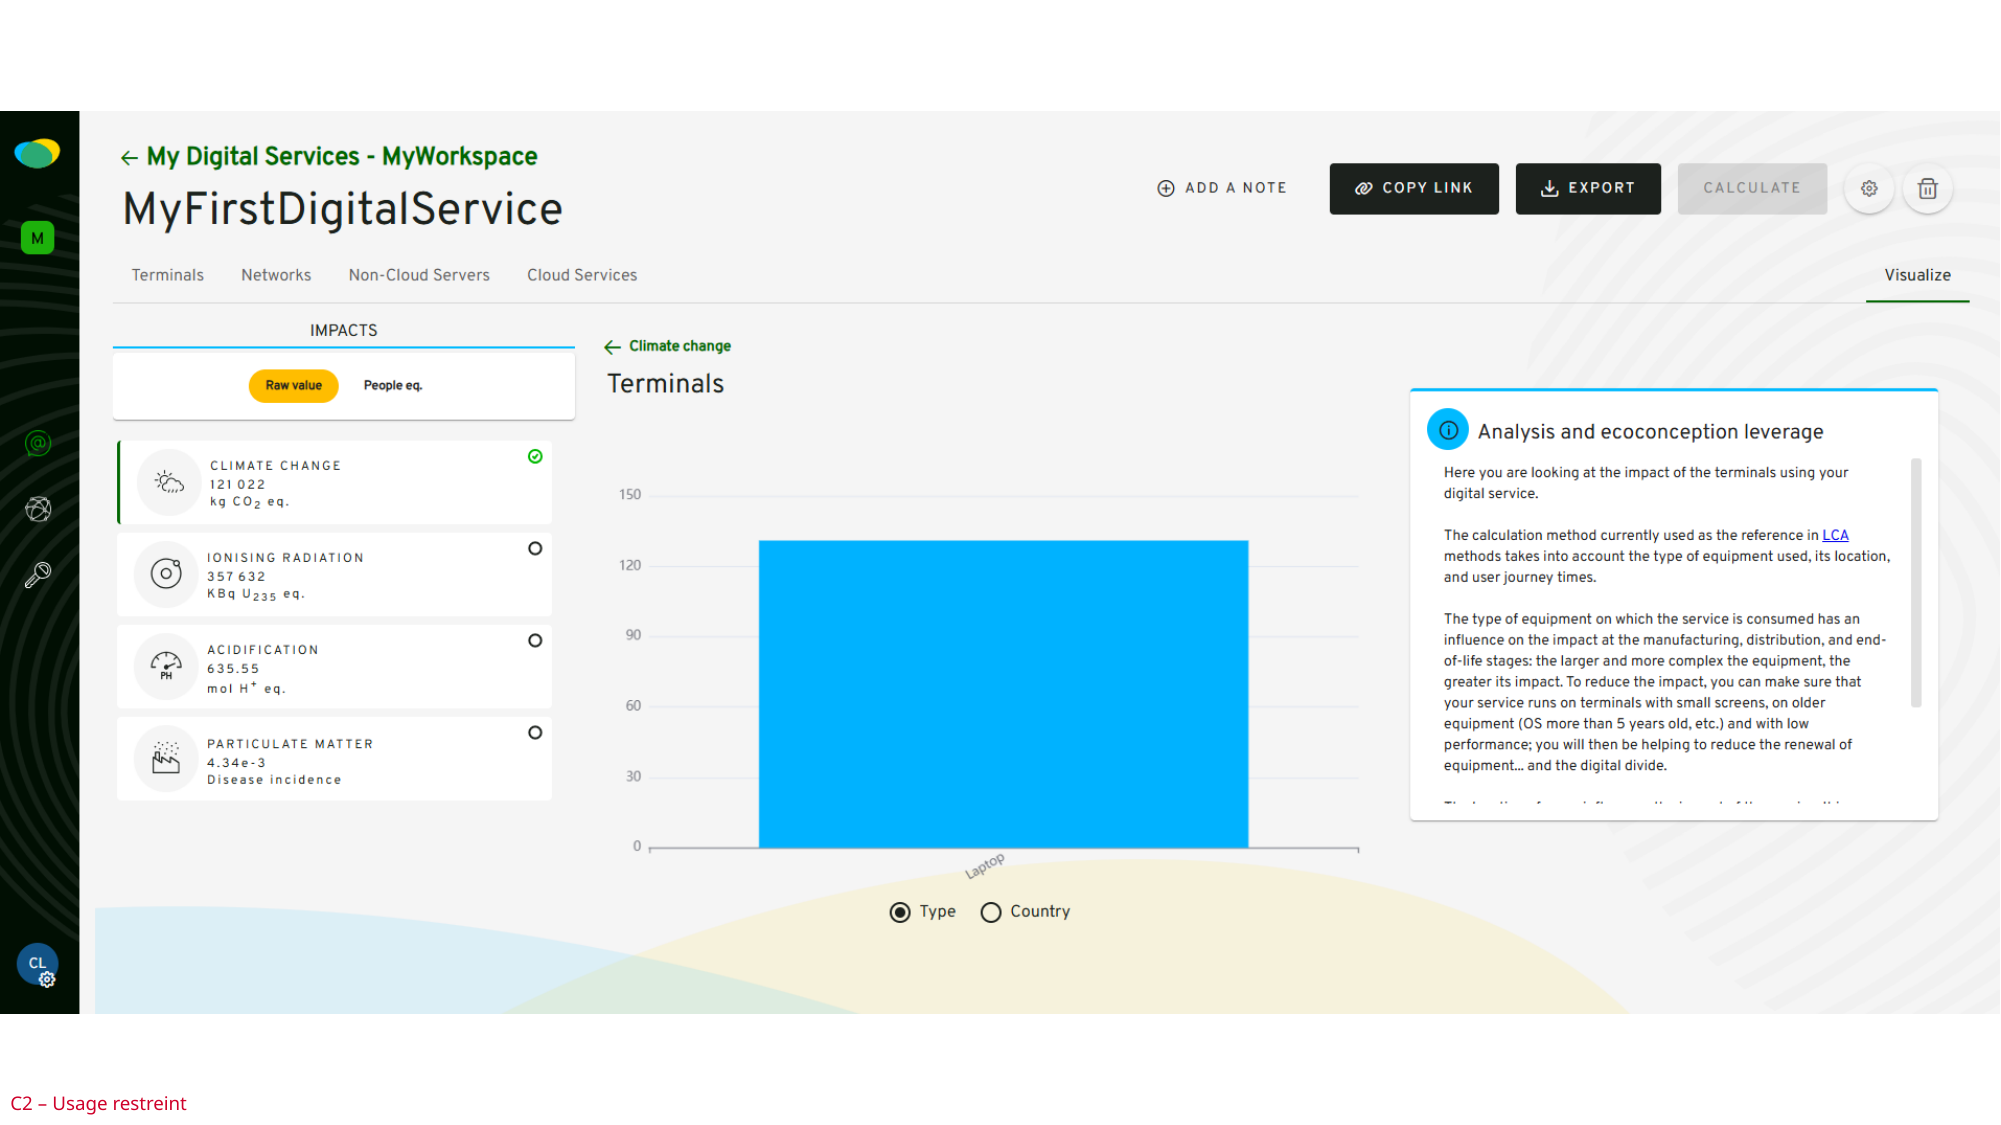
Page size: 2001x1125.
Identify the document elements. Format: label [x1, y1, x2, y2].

picture [0, 110, 2000, 1015]
